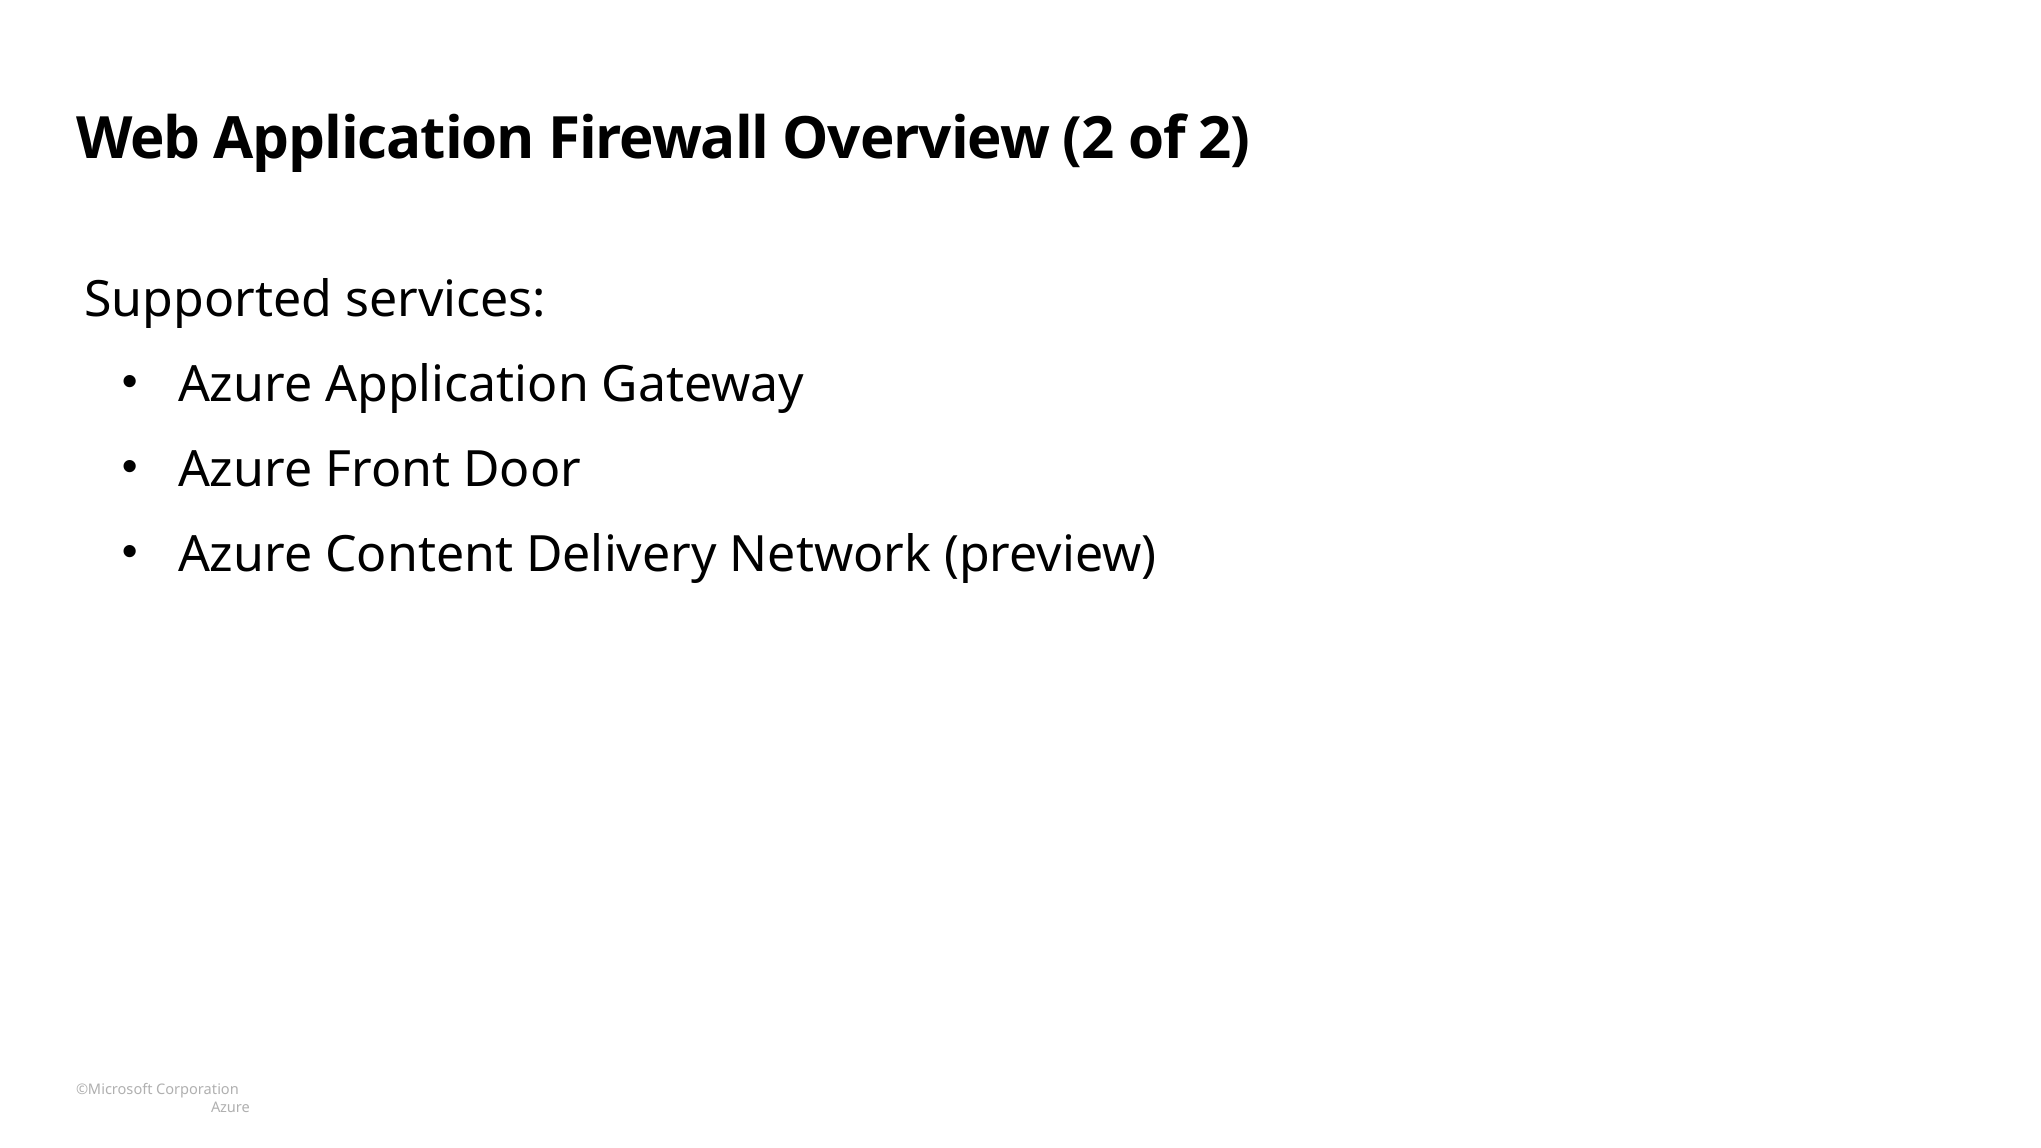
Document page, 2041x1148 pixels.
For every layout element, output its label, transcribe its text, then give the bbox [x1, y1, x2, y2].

list Supported services: Azure Application Gateway Azure Front Door Azure Content Delivery Network (preview) [84, 276, 1655, 585]
title Web Application Firewall Overview (2 of 2) [76, 103, 1969, 172]
